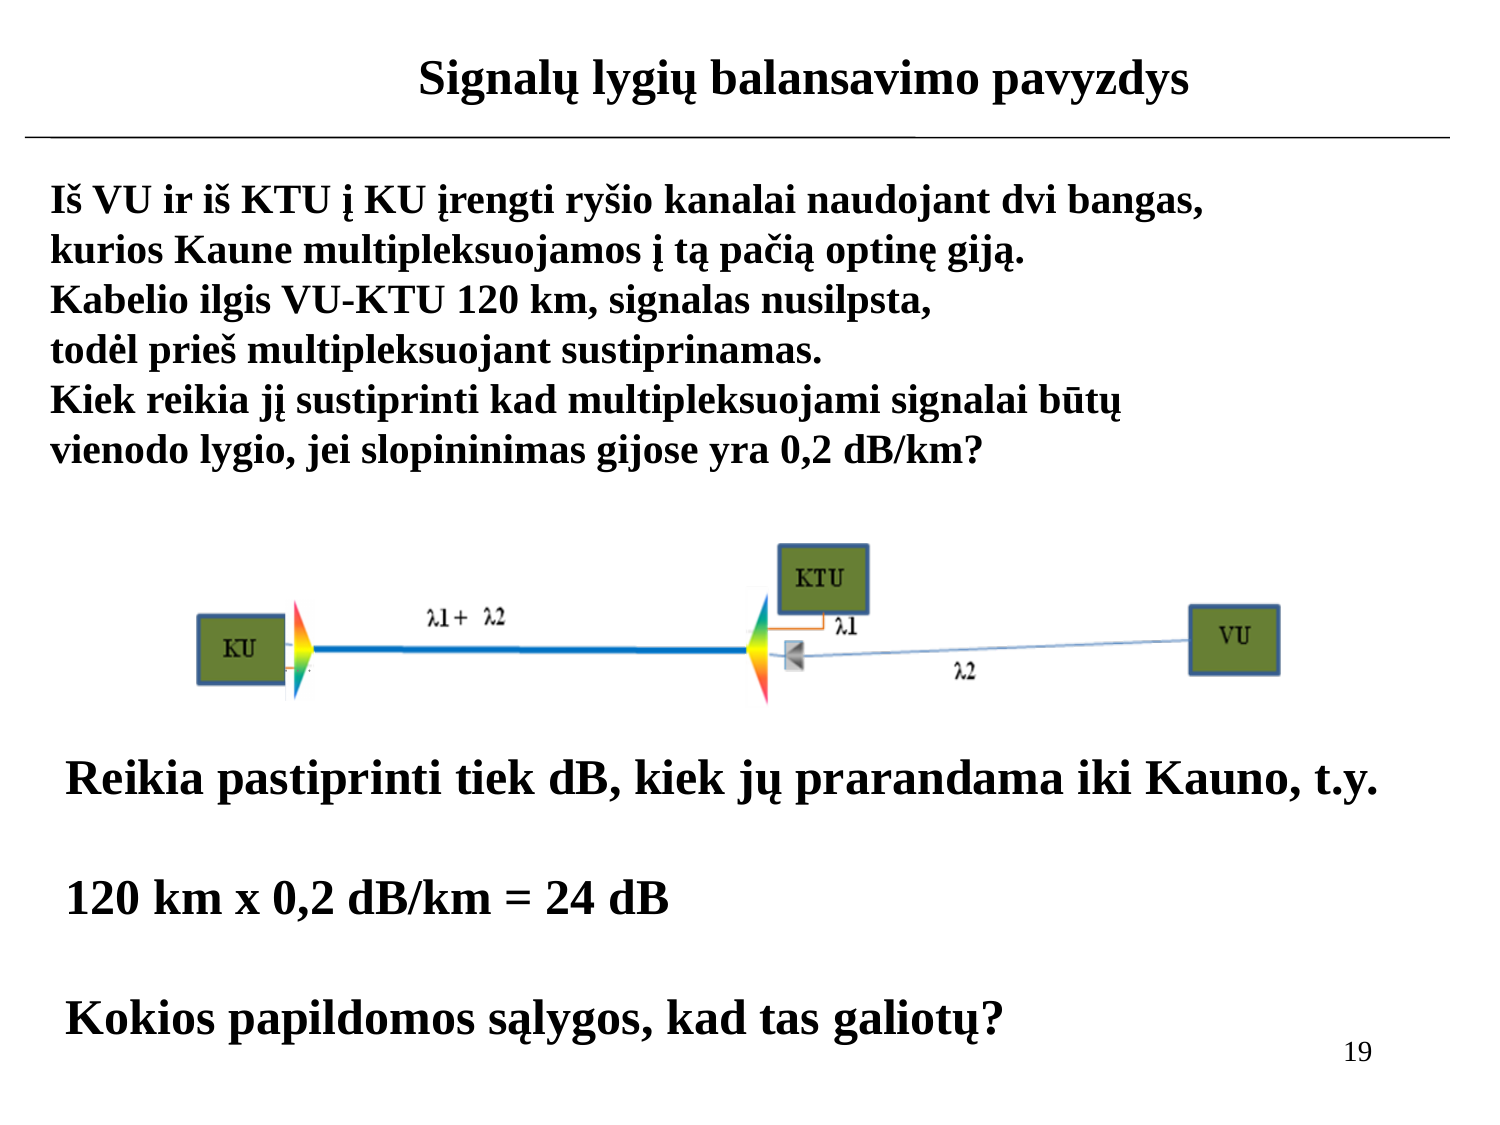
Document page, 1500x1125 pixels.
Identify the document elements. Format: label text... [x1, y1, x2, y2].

text_box Iš VU ir iš KTU į KU įrengti ryšio kanalai naudojant dvi bangas, kurios Kaune multipleksuojamos į tą pačią optinę giją. Kabelio ilgis VU-KTU 120 km, signalas nusilpsta, todėl prieš multipleksuojant sustiprinamas. Kiek reikia jį sustiprinti kad multipleksuojami signalai būtų vienodo lygio, jei slopininimas gijose yra 0,2 dB/km? [35, 164, 1230, 209]
text_box Signalų lygių balansavimo pavyzdys [404, 37, 1206, 112]
text_box Iš VU ir iš KTU į KU įrengti ryšio kanalai naudojant dvi bangas, kurios Kaune multipleksuojamos į tą pačią optinę giją. Kabelio ilgis VU-KTU 120 km, signalas nusilpsta, todėl prieš multipleksuojant sustiprinamas. Kiek reikia jį sustiprinti kad multipleksuojami signalai būtų vienodo lygio, jei slopininimas gijose yra 0,2 dB/km? [35, 210, 1230, 529]
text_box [194, 541, 1282, 710]
text_box Reikia pastiprinti tiek dB, kiek jų prarandama iki Kauno, t.y. 120 km x 0,2 dB/km = 24 dB Kokios papildomos sąlygos, kad tas galiotų? [51, 736, 1408, 1112]
